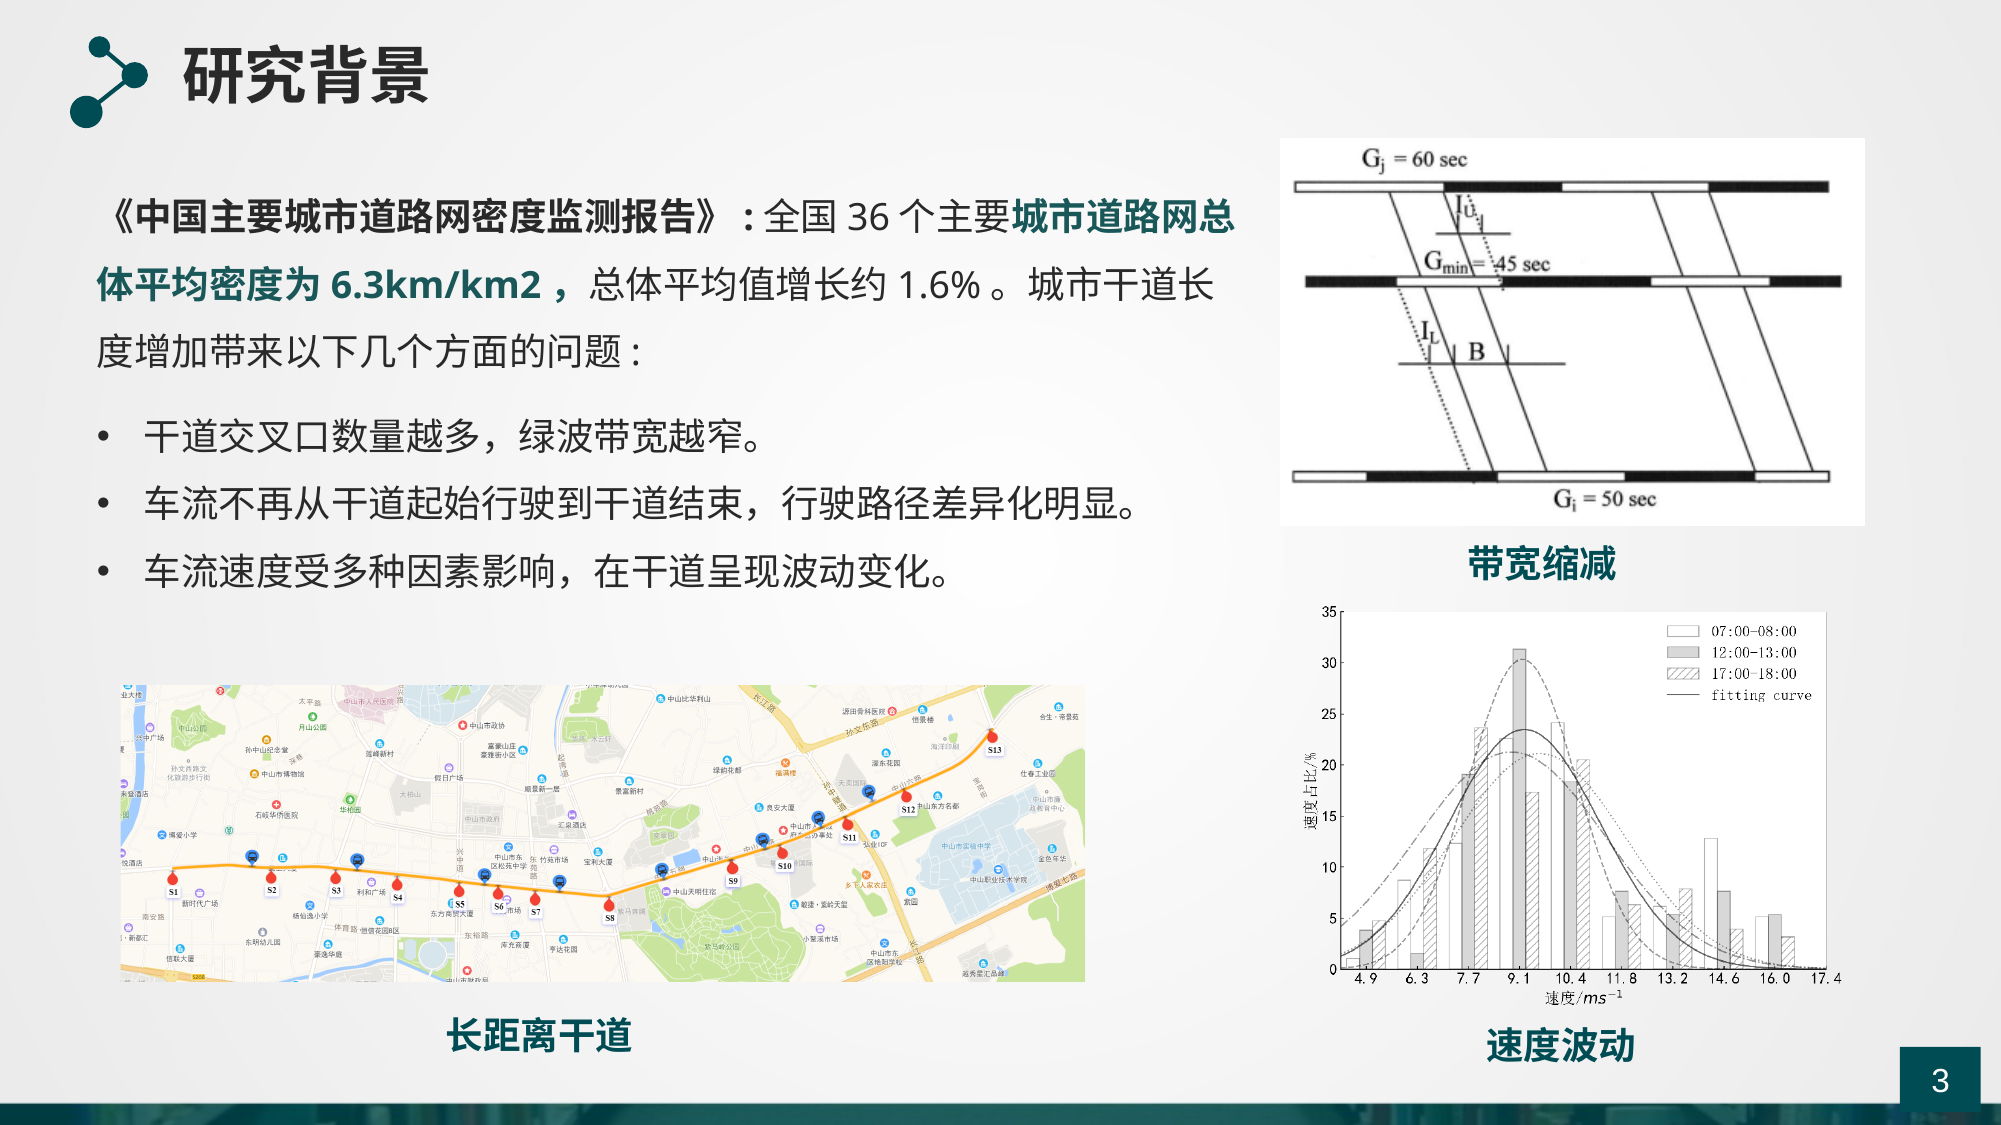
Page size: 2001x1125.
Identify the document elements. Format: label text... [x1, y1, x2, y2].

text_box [120, 684, 1086, 1057]
text_box 干道交叉口数量越多，绿波带宽越窄。 车流不再从干道起始行驶到干道结束，行驶路径差异化明显。 车流速度受多种因素影响，在干道呈现波动变化。 [82, 382, 1273, 600]
text_box 《中国主要城市道路网密度监测报告》:全国36个主要城市道路网总体平均密度为6.3km/km2，总体平均值增长约1.6%。城市干道长度增加带来以下几个方面的问题: [82, 163, 1261, 381]
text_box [1280, 137, 1865, 586]
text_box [1296, 599, 1849, 1068]
picture [0, 0, 2001, 1125]
text_box 研究背景 [167, 28, 448, 119]
text_box [70, 36, 148, 129]
